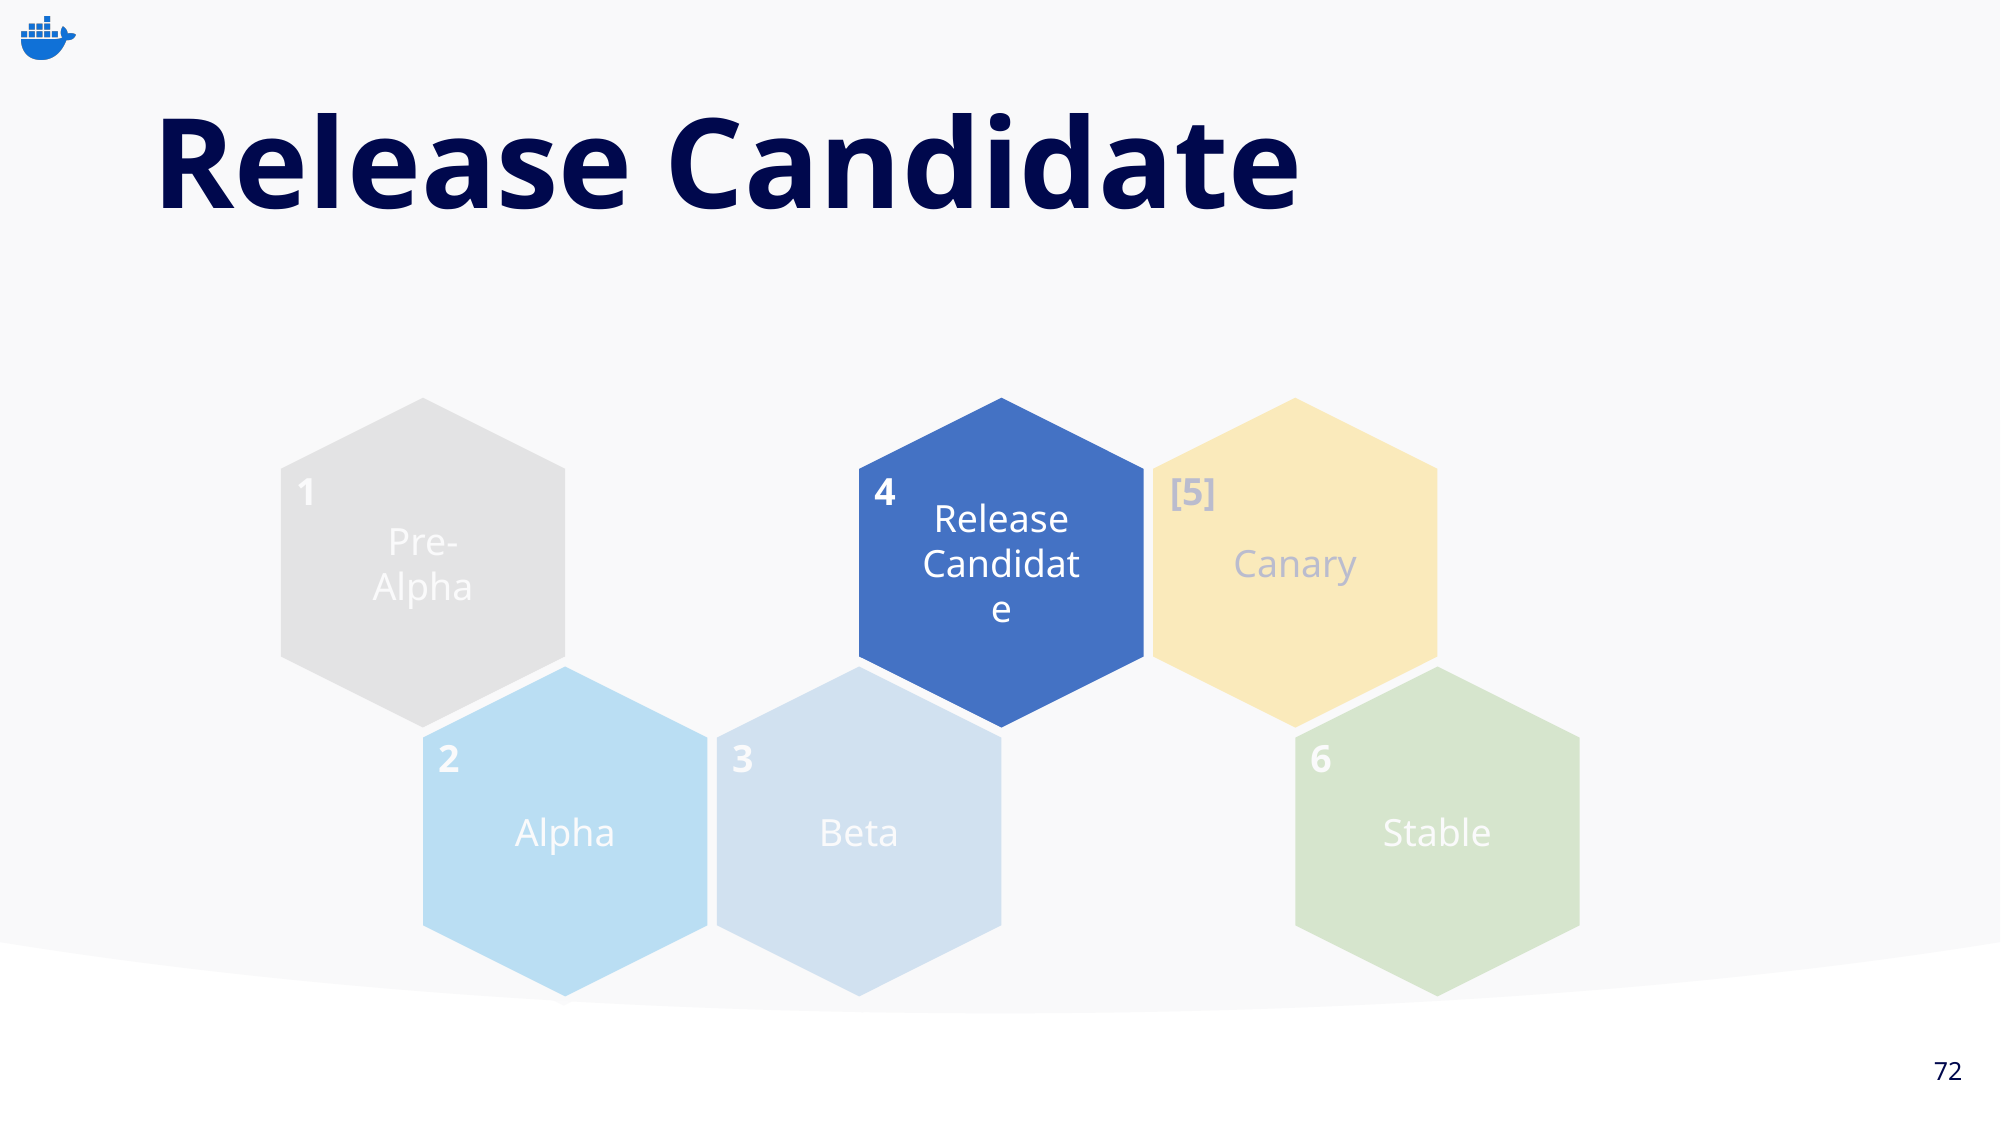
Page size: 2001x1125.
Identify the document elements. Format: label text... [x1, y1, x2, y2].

text_box [275, 385, 573, 728]
text_box [713, 657, 1011, 1014]
slide_number 72 [1527, 1042, 1978, 1103]
text_box Release Candidate [858, 396, 1145, 727]
title Release Candidate [137, 59, 1863, 278]
text_box [1292, 660, 1584, 1002]
text_box 4 [859, 460, 911, 521]
picture [21, 16, 76, 60]
text_box [415, 655, 713, 1007]
text_box [1149, 388, 1448, 734]
